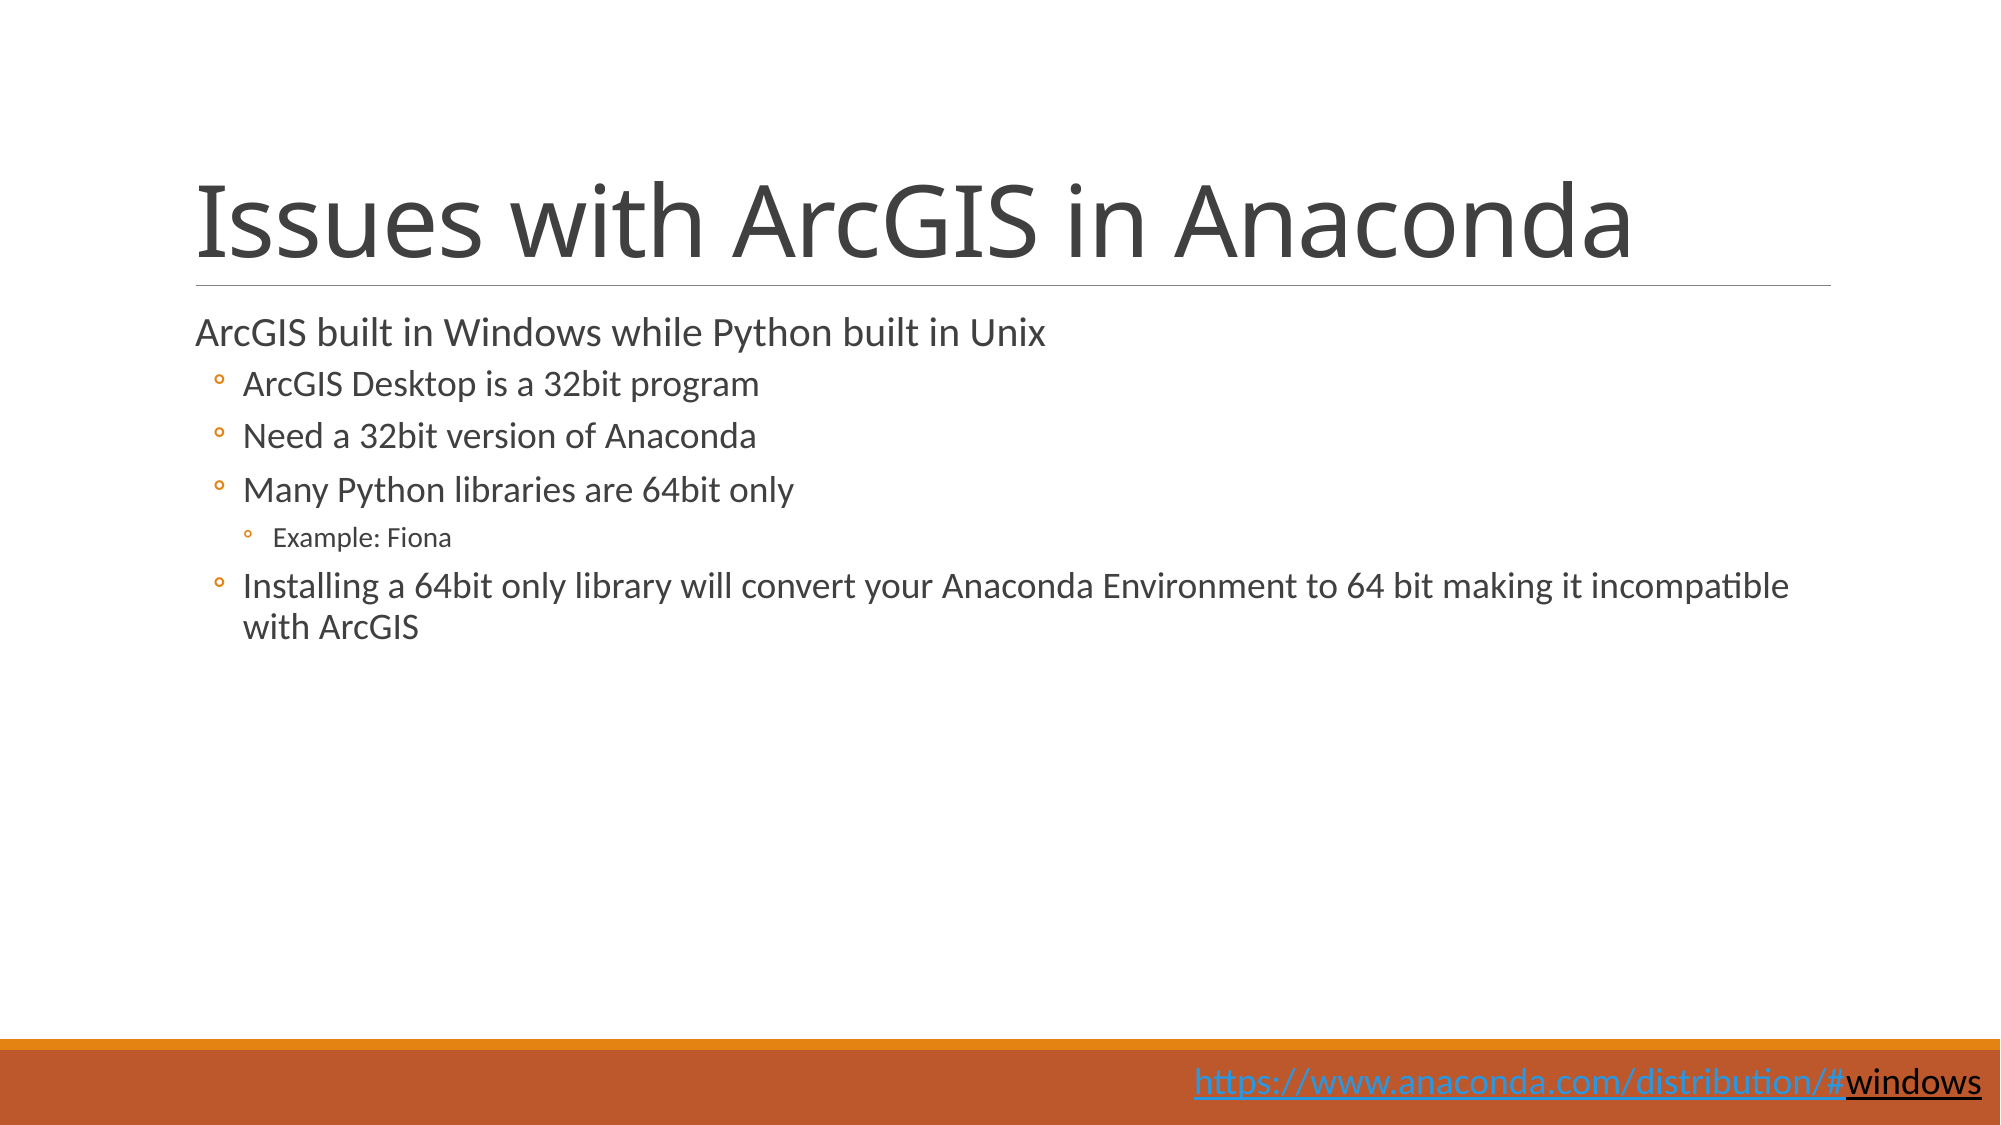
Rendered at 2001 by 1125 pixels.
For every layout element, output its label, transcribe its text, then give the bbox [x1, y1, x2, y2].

text_box https://www.anaconda.com/distribution/#windows [1179, 1049, 2000, 1110]
title Issues with ArcGIS in Anaconda [180, 47, 1830, 285]
list ArcGIS built in Windows while Python built in Unix ArcGIS Desktop is a 32bit program Need a 32bit version of Anaconda Many Python libraries are 64bit only Example: Fiona Installing a 64bit only library will convert your Anaconda Environment to 64 bit making it incompatible with ArcGIS [180, 302, 1830, 963]
